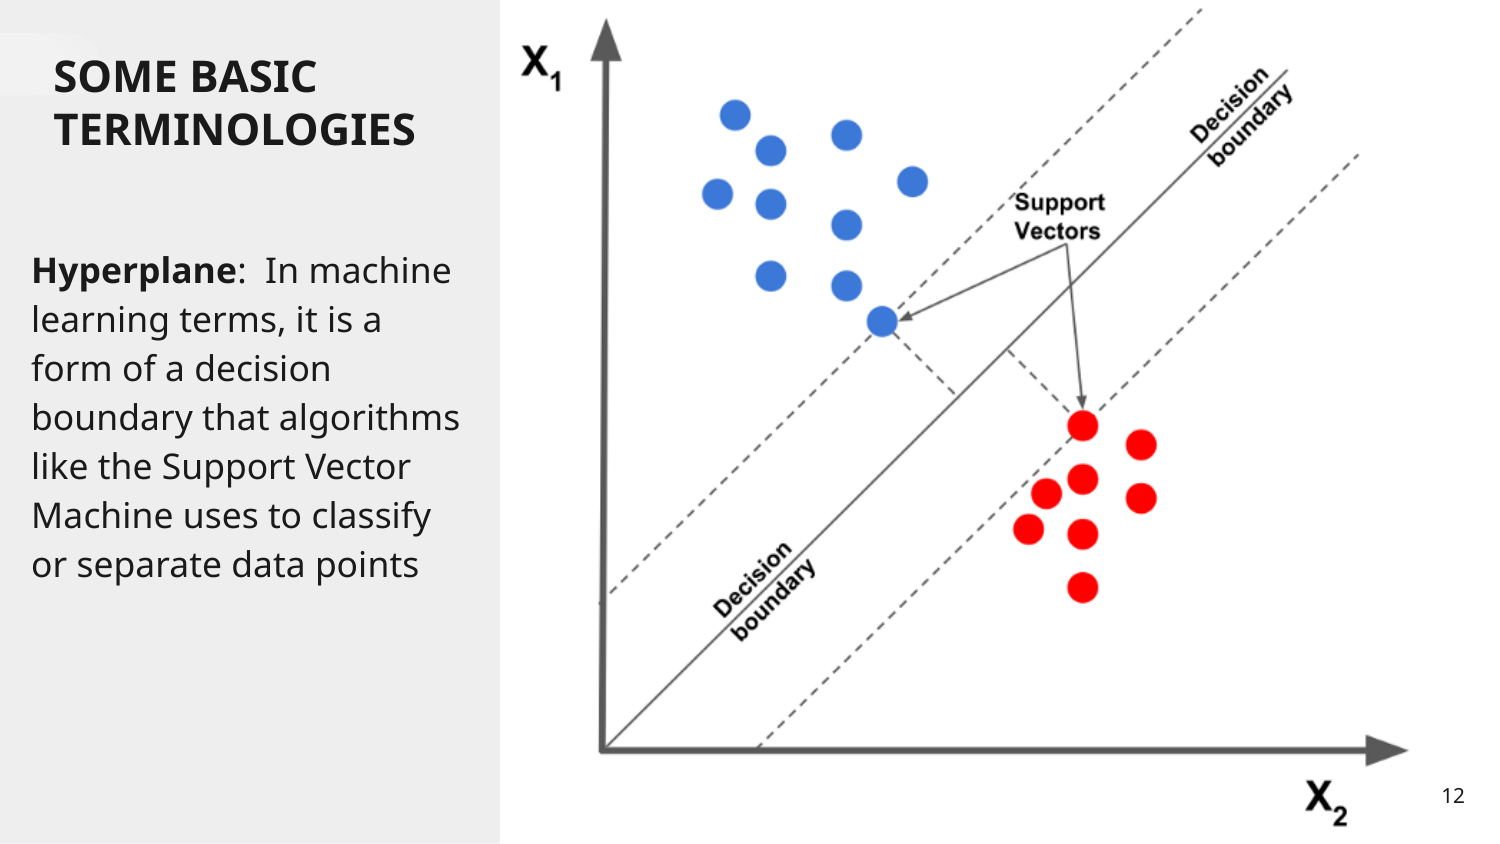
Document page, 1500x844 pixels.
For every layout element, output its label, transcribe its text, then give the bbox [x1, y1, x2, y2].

title SOME BASIC TERMINOLOGIES [38, 22, 460, 169]
picture [499, 0, 1500, 844]
list Hyperplane: In machine learning terms, it is a form of a decision boundary that algorithms like the Support Vector Machine uses to classify or separate data points [16, 227, 483, 784]
